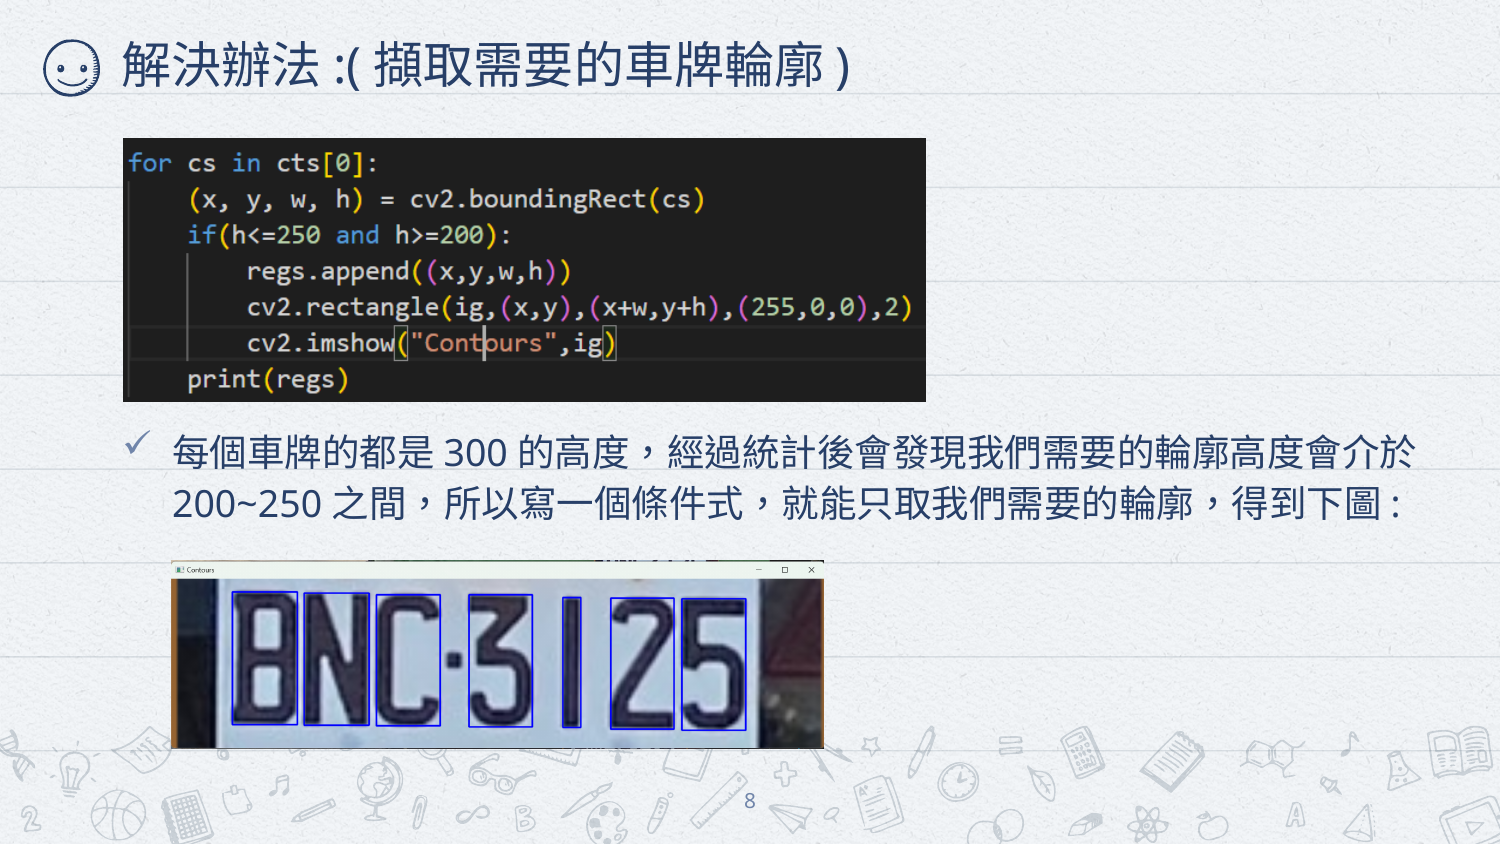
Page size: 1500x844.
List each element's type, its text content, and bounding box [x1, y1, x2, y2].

list 解決辦法:(擷取需要的車牌輪廓) [53, 24, 1216, 465]
picture [170, 559, 825, 750]
picture [46, 52, 53, 85]
picture [123, 138, 926, 402]
text_box [43, 39, 100, 97]
picture [0, 0, 1500, 844]
text_box 每個車牌的都是300的高度，經過統計後會發現我們需要的輪廓高度會介於200~250之間，所以寫一個條件式，就能只取我們需要的輪廓，得到下圖: [122, 421, 1459, 844]
